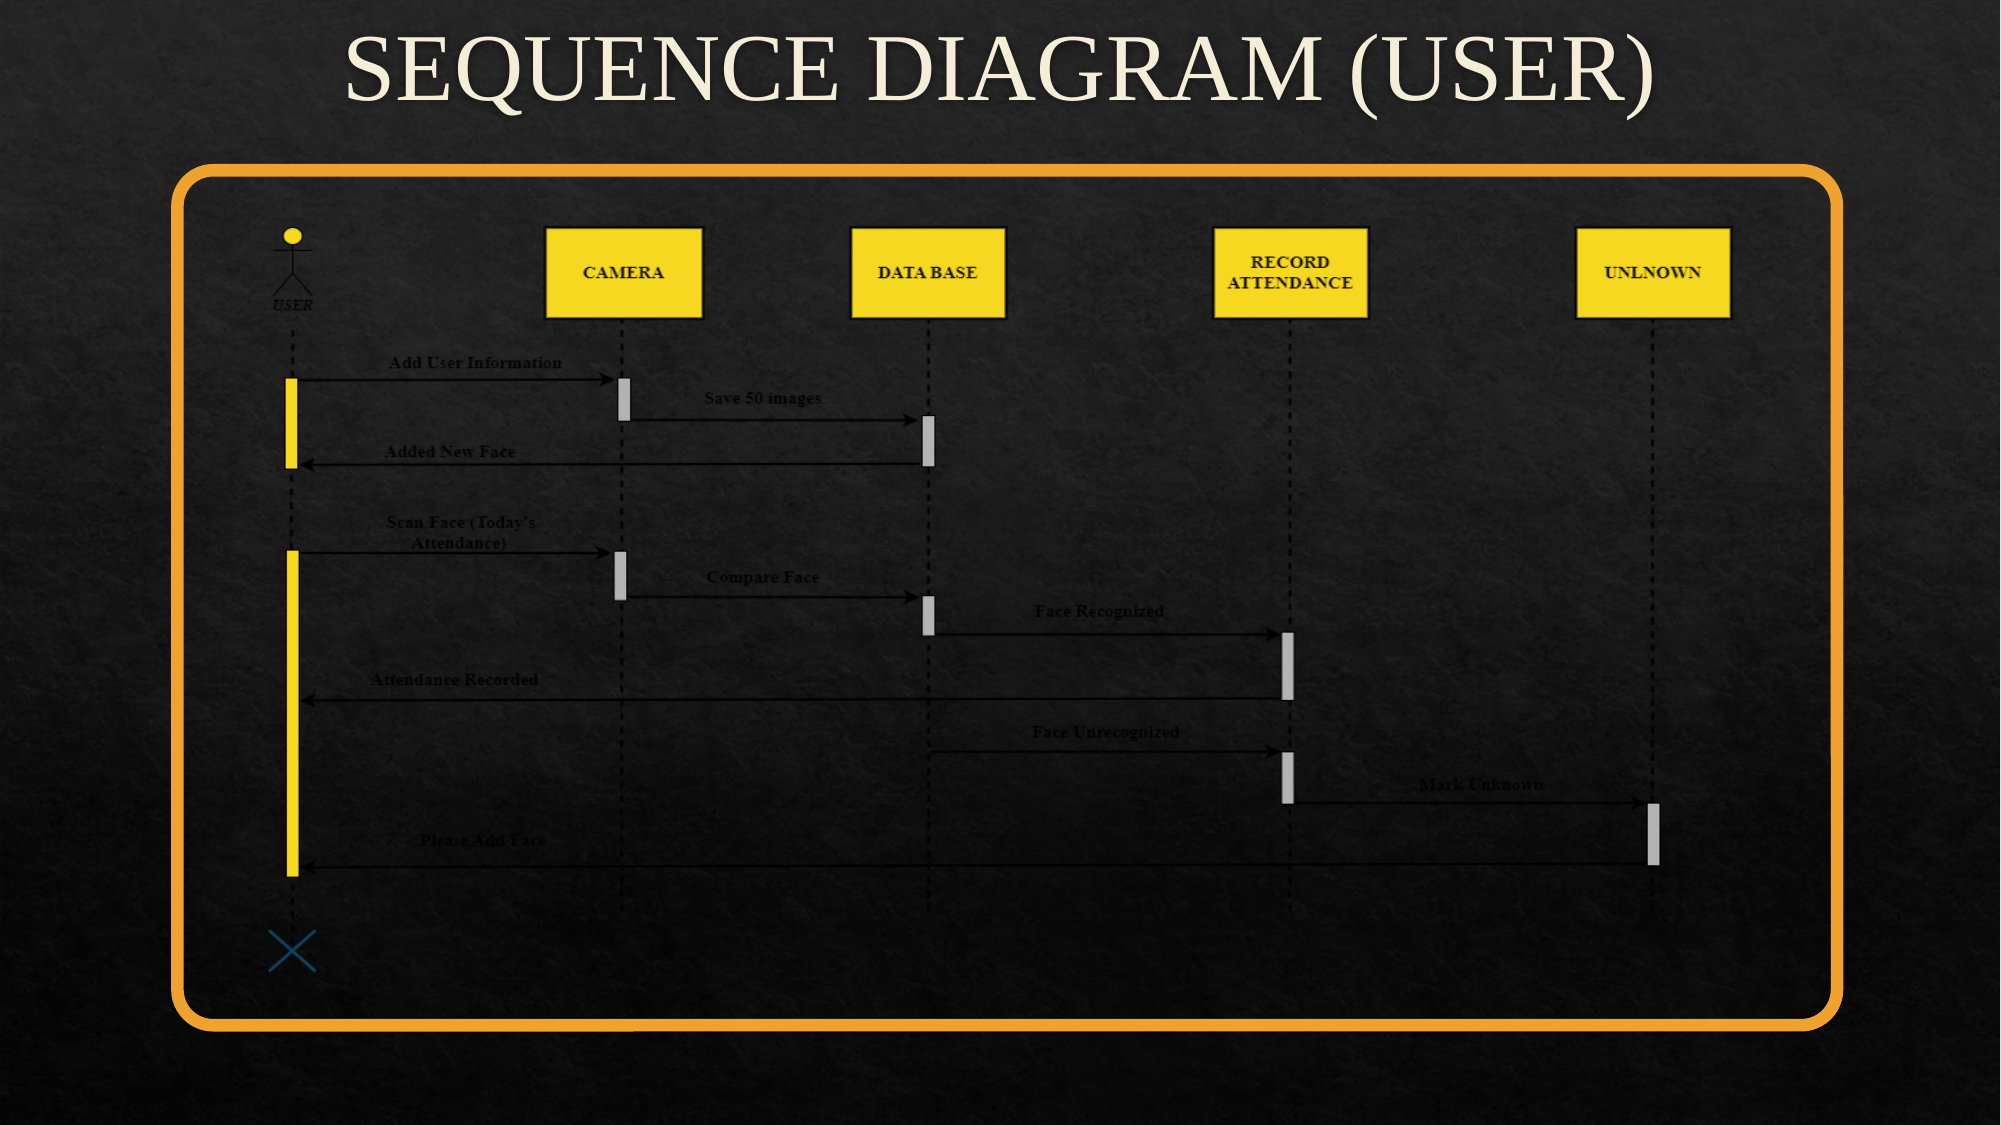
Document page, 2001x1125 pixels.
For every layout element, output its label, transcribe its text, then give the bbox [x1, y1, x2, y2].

title SEQUENCE DIAGRAM (USER) [150, 0, 1850, 173]
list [177, 169, 1838, 1026]
